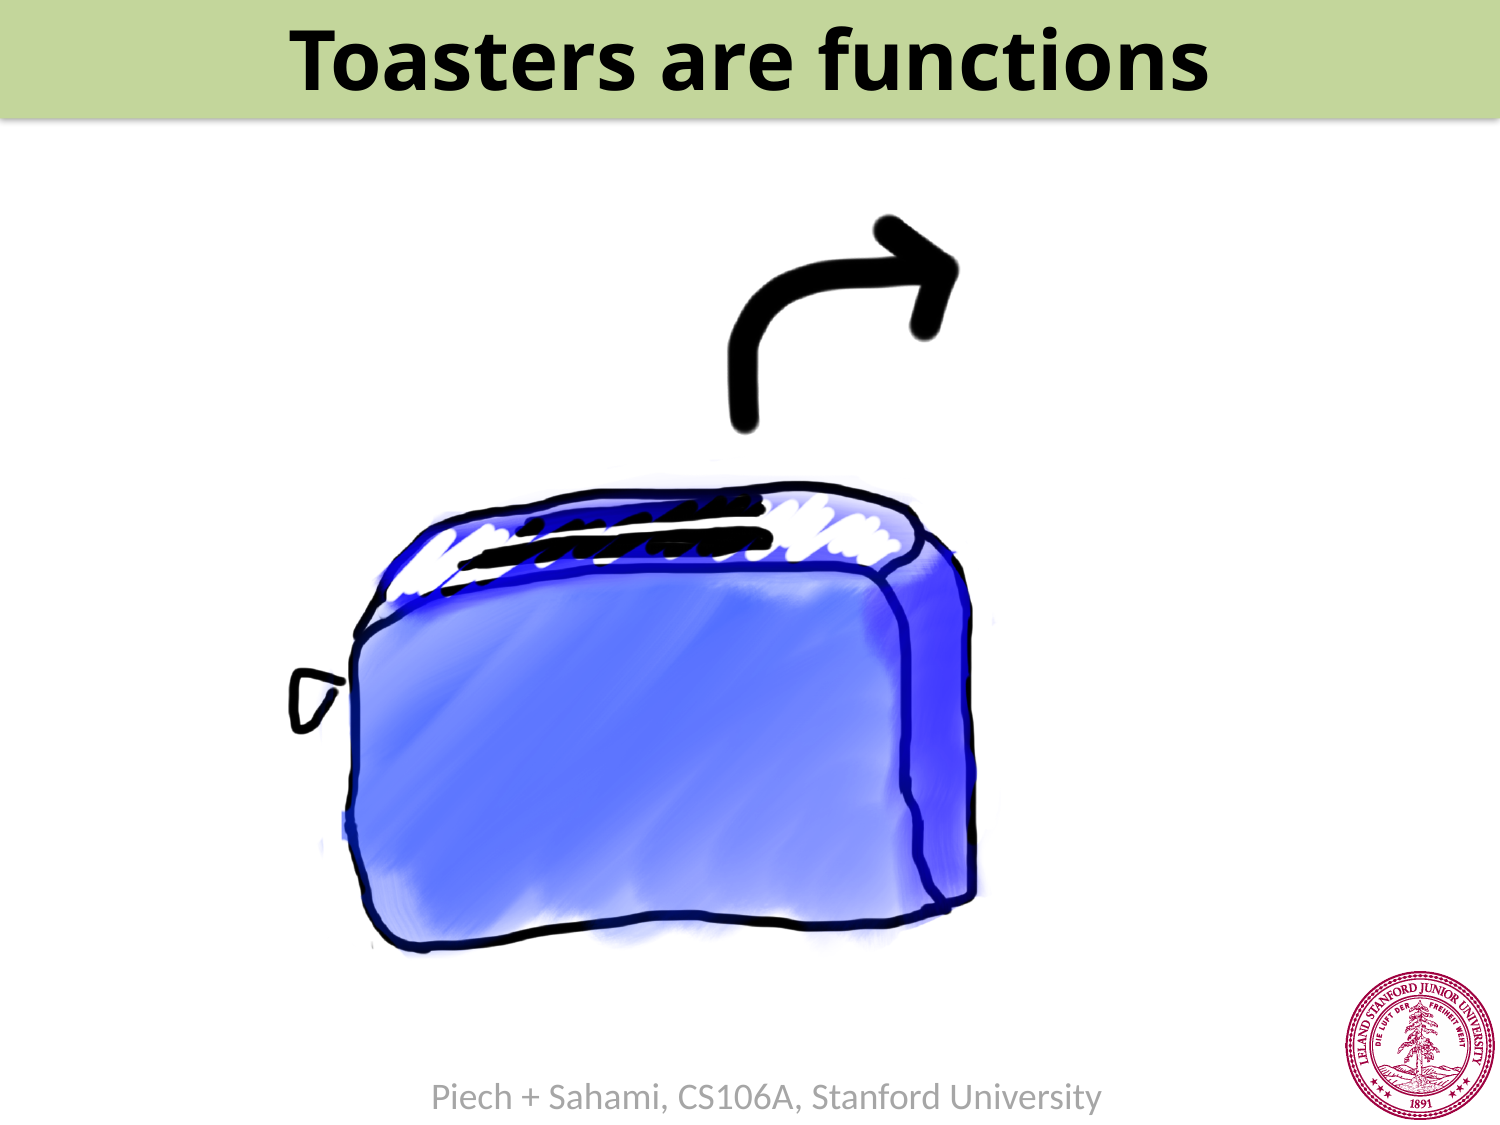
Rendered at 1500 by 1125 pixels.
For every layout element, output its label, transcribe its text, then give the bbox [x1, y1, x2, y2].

picture [201, 93, 1099, 1038]
text_box Toasters are functions [0, 0, 1500, 122]
picture [1345, 971, 1495, 1120]
